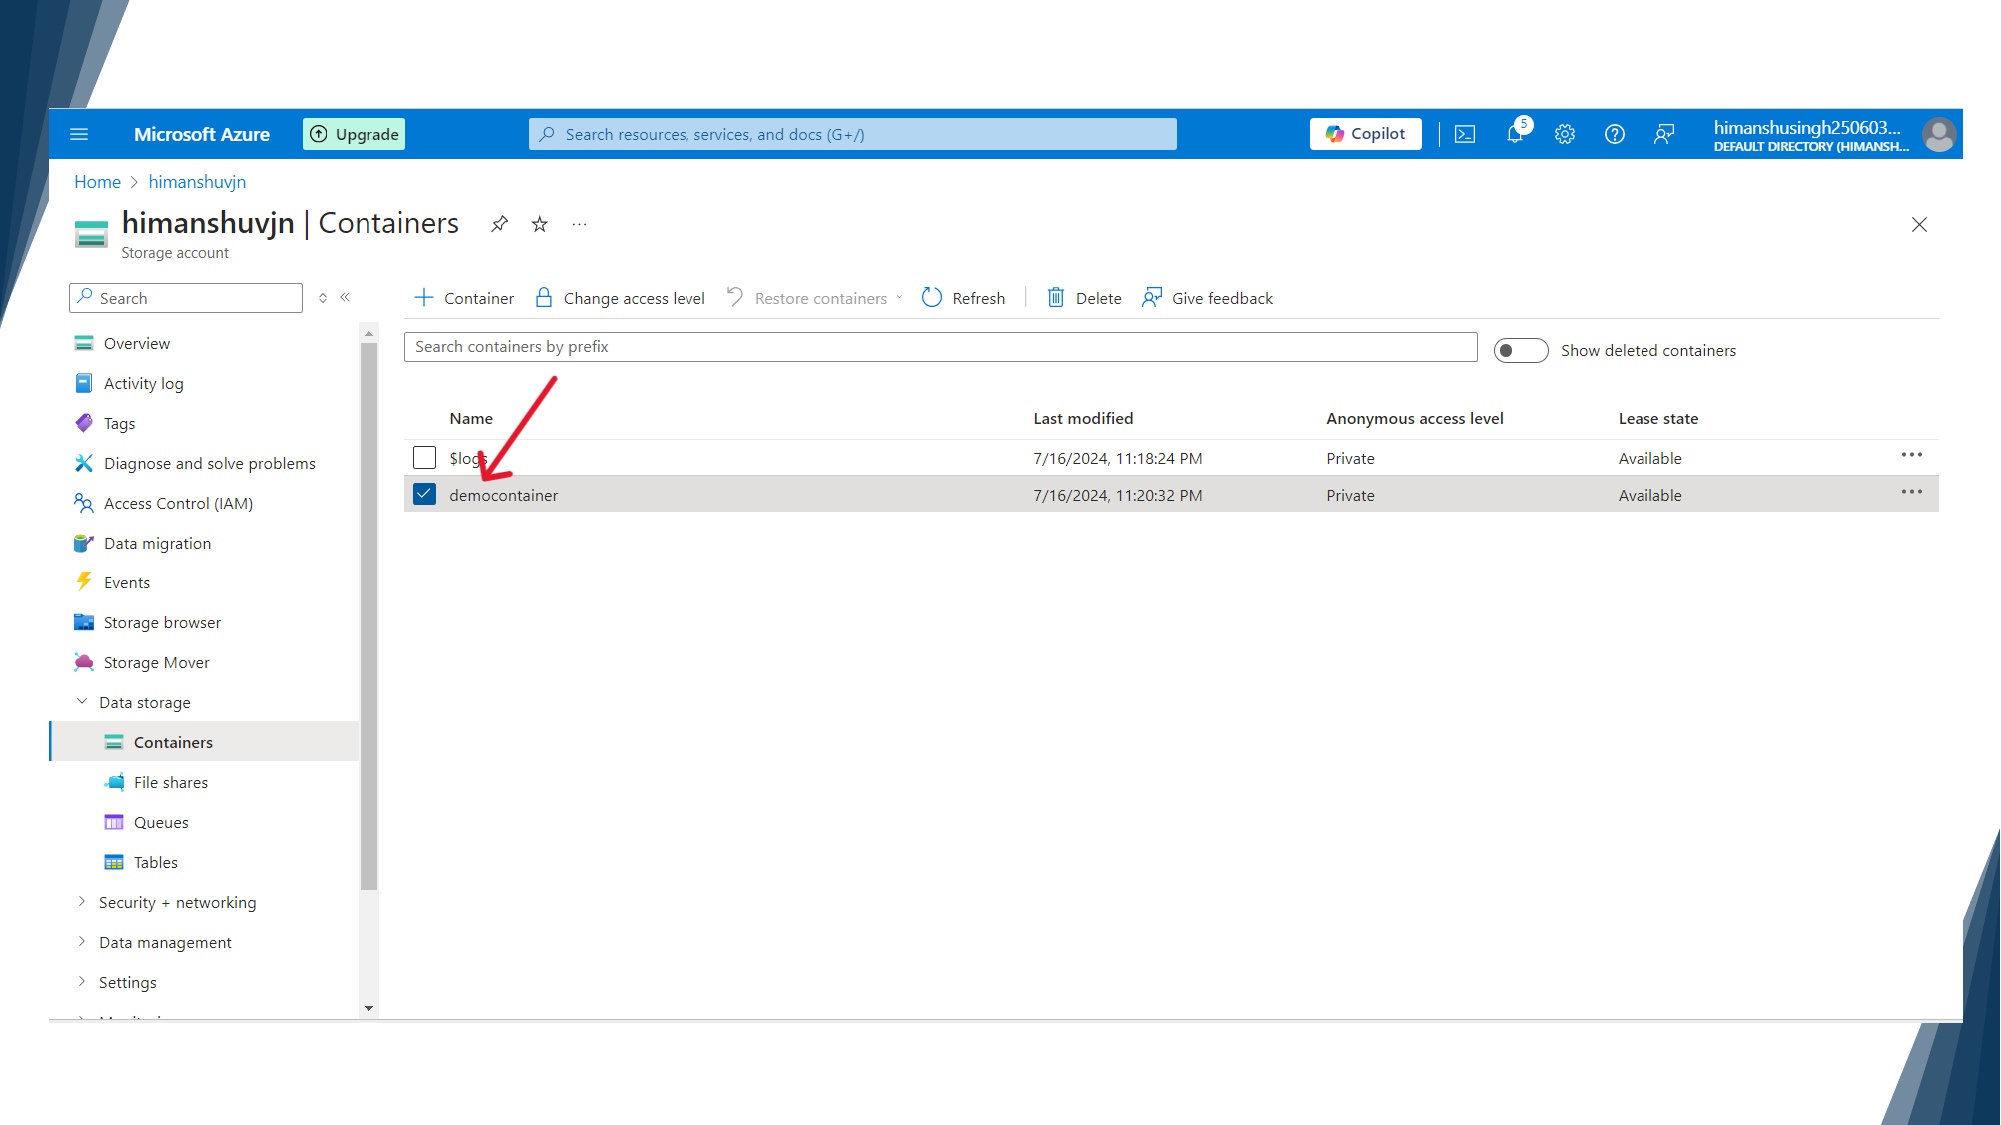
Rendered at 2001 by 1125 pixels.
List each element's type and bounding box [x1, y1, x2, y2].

text_box [1878, 791, 2000, 1125]
picture [49, 108, 1963, 1023]
text_box [0, 0, 132, 336]
